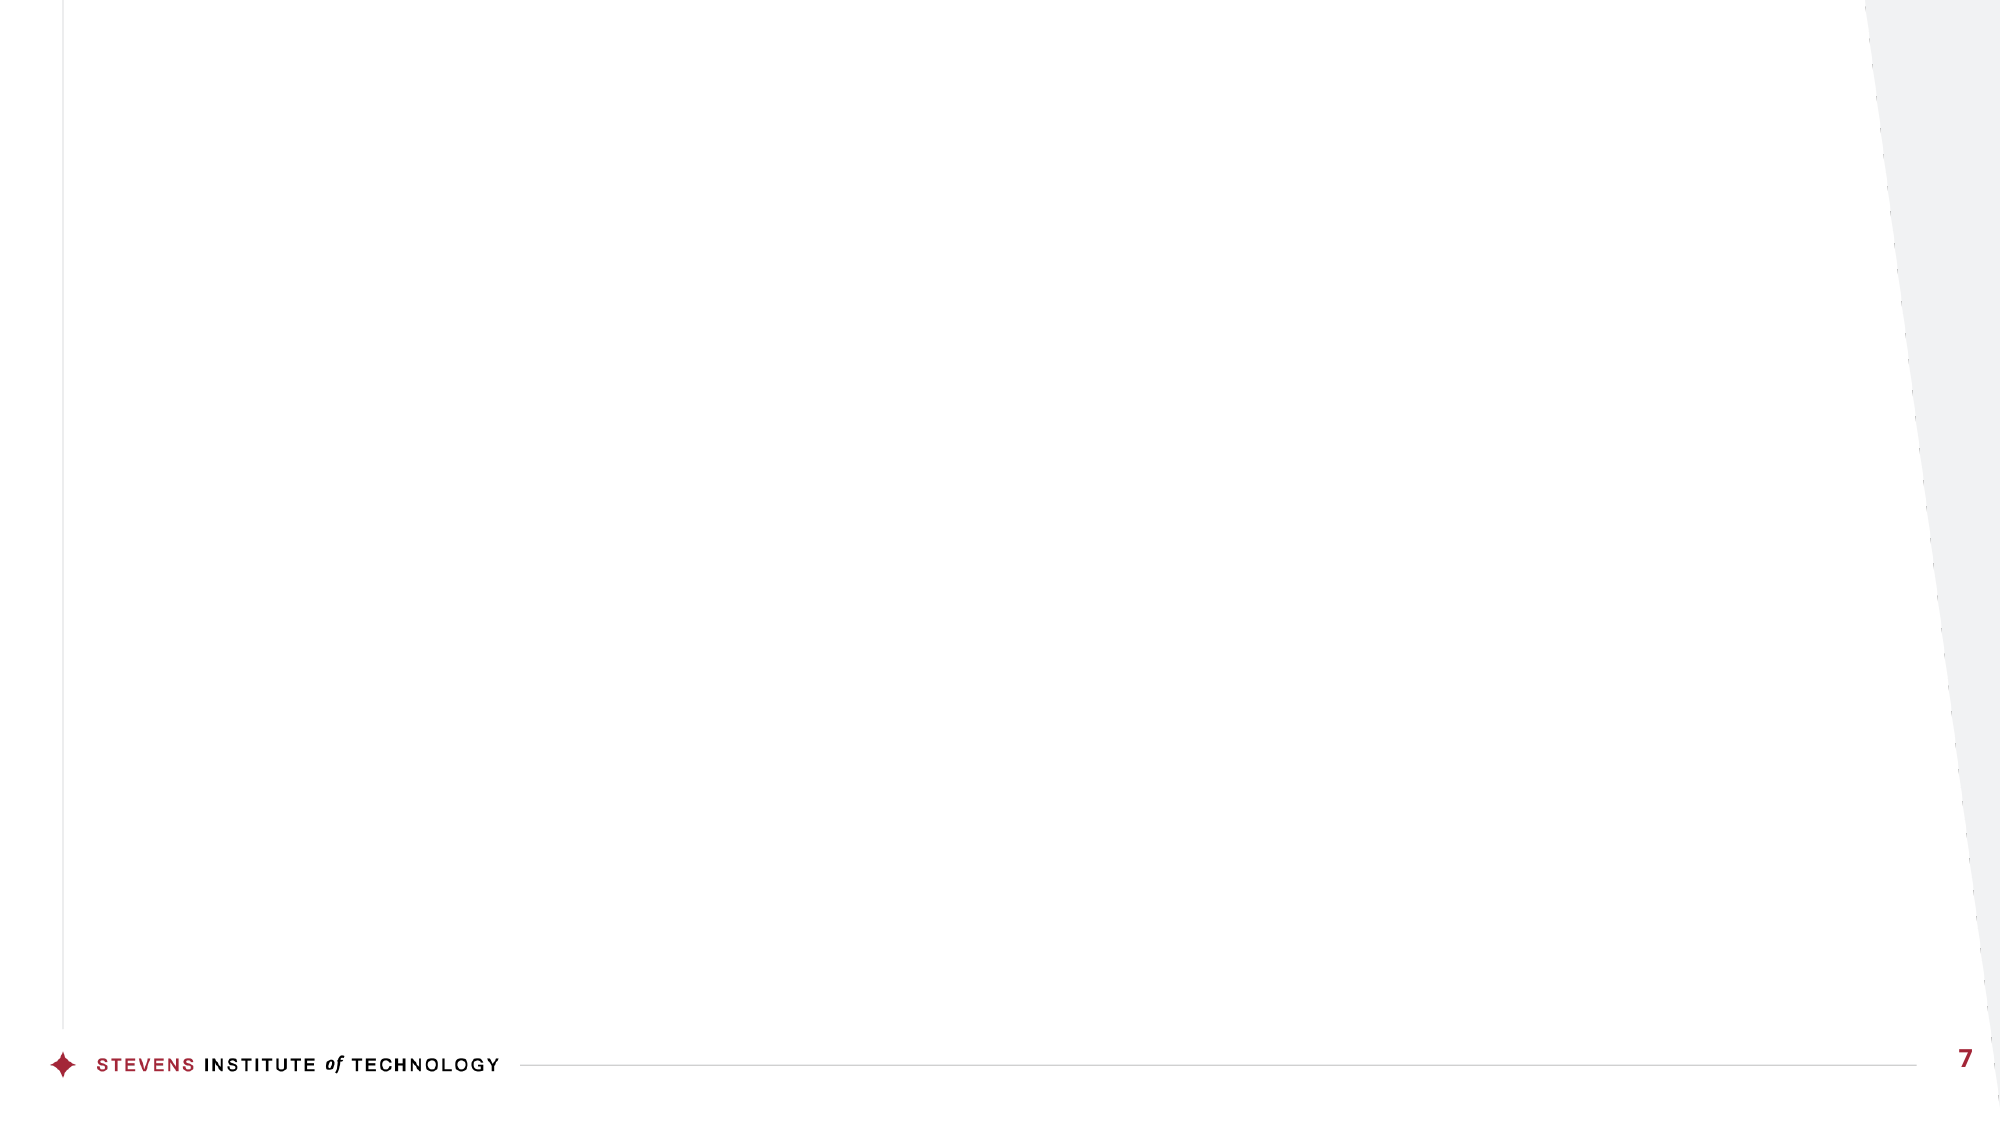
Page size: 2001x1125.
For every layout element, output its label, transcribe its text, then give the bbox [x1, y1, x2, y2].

slide_number 7 [1538, 1029, 1988, 1090]
